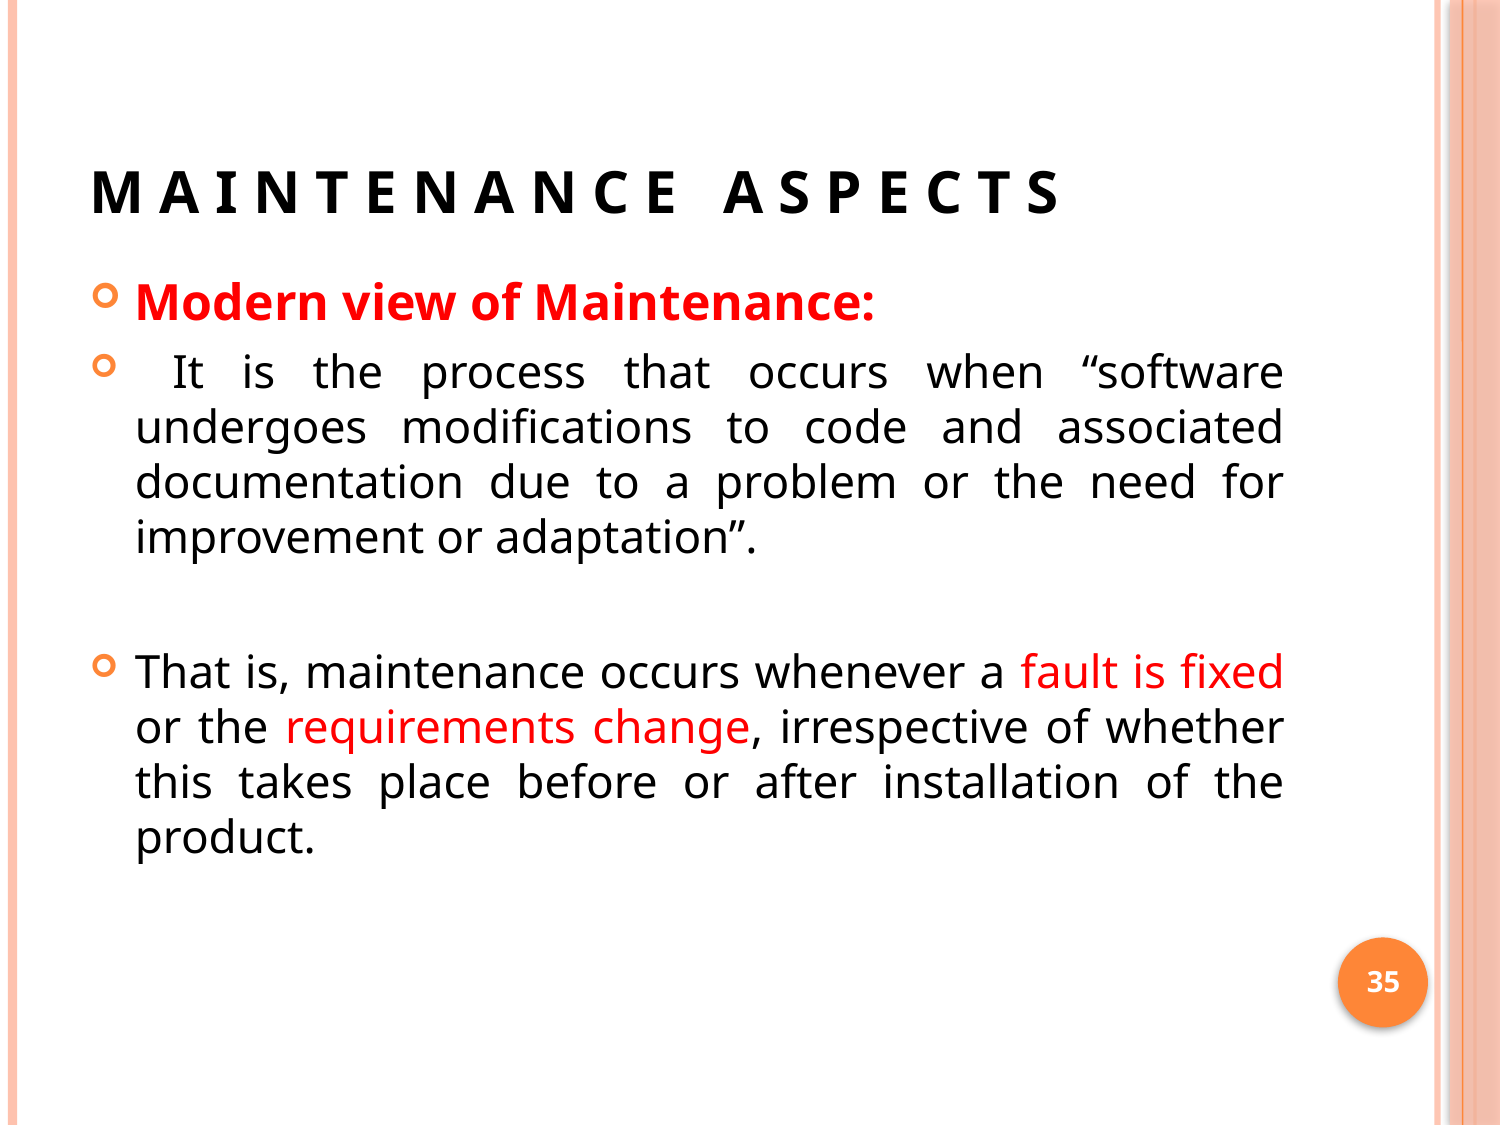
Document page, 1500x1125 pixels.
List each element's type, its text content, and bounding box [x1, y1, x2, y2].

list Modern view of Maintenance: It is the process that occurs when “software undergoes modifications to code and associated documentation due to a problem or the need for improvement or adaptation”. That is, maintenance occurs whenever a fault is fixed or the requirements change, irrespective of whether this takes place before or after installation of the product. [75, 262, 1300, 1062]
slide_number 35 [1333, 940, 1434, 1027]
title M A I N T E N A N C E A S P E C T S [75, 45, 1300, 233]
